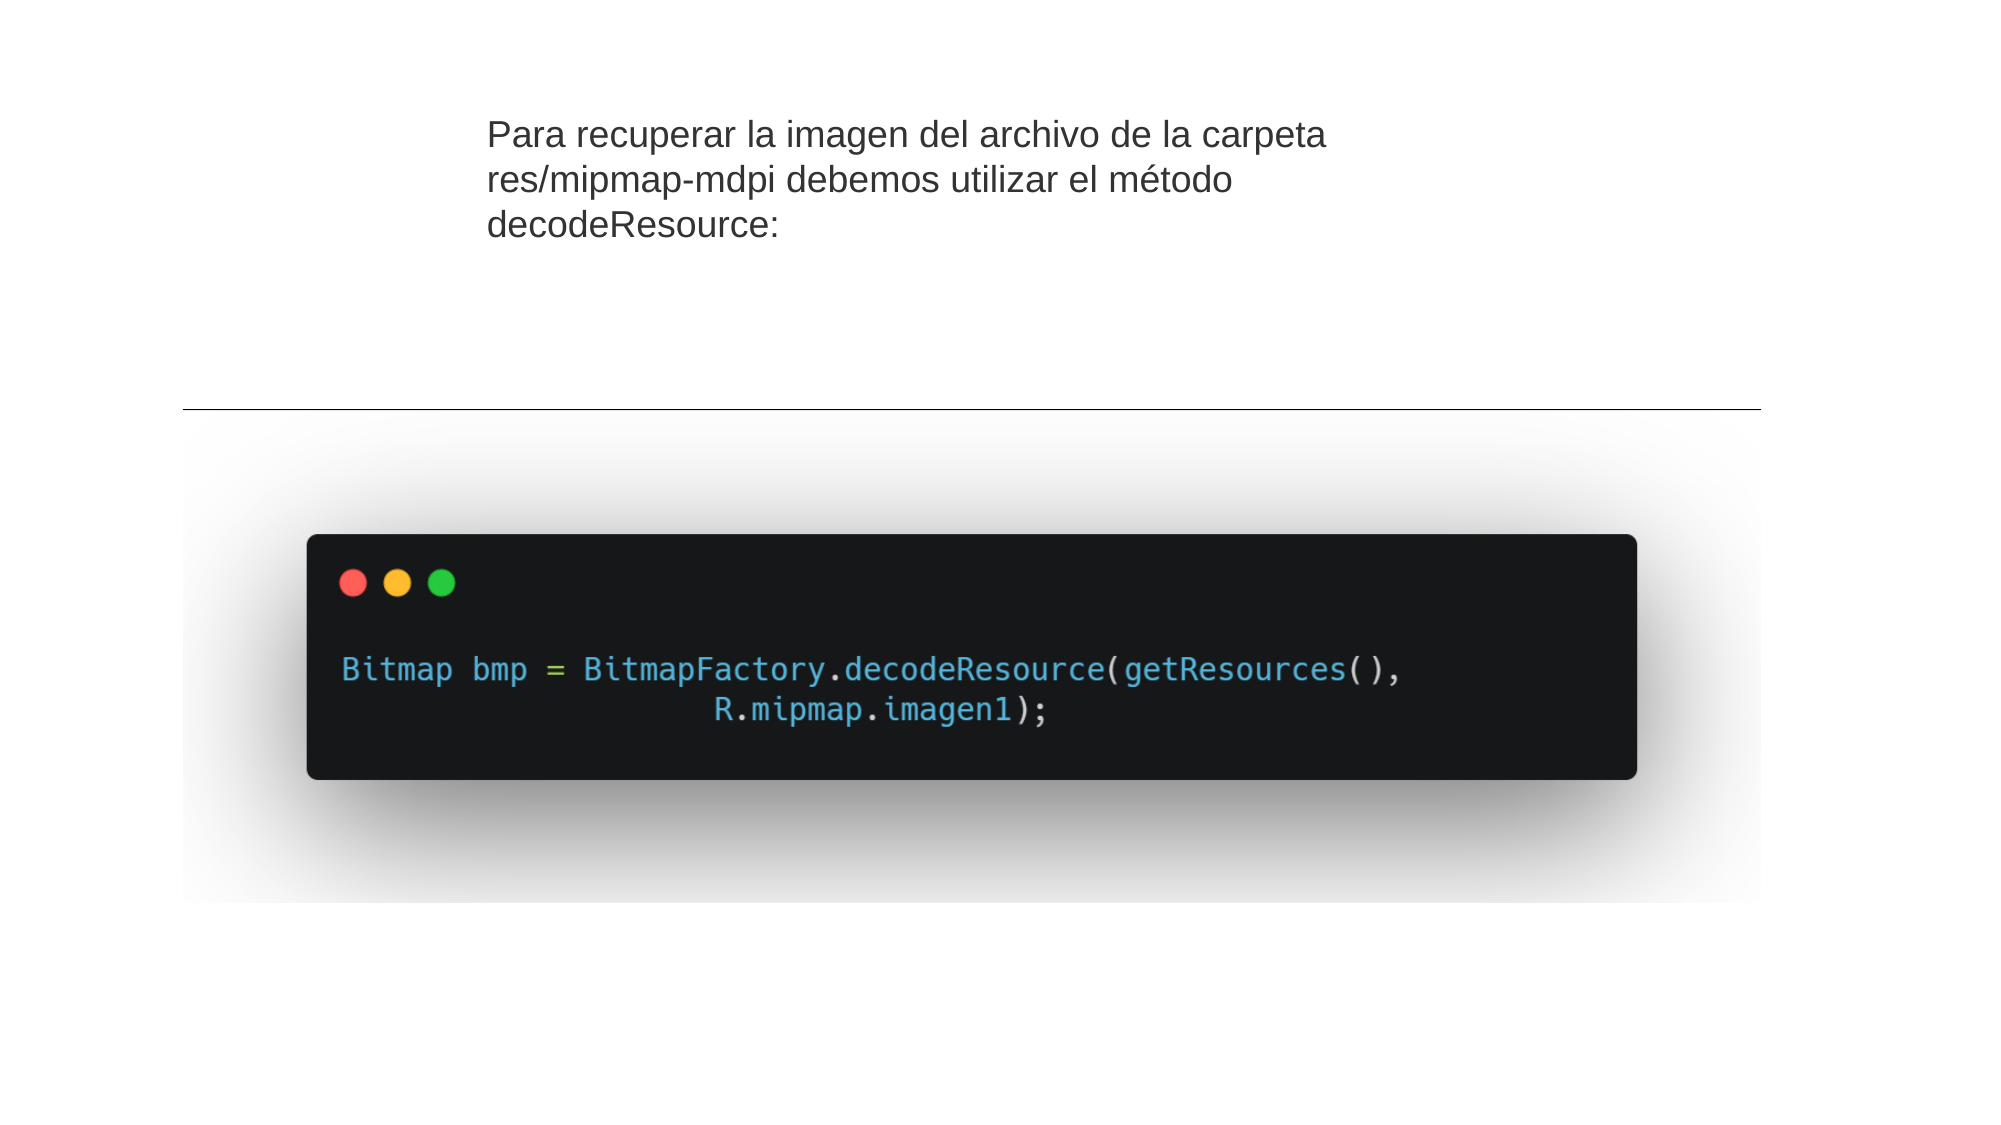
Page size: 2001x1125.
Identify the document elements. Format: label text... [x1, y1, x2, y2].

text_box Para recuperar la imagen del archivo de la carpeta res/mipmap-mdpi debemos utilizar el método decodeResource: [472, 102, 1473, 253]
picture [182, 409, 1761, 903]
